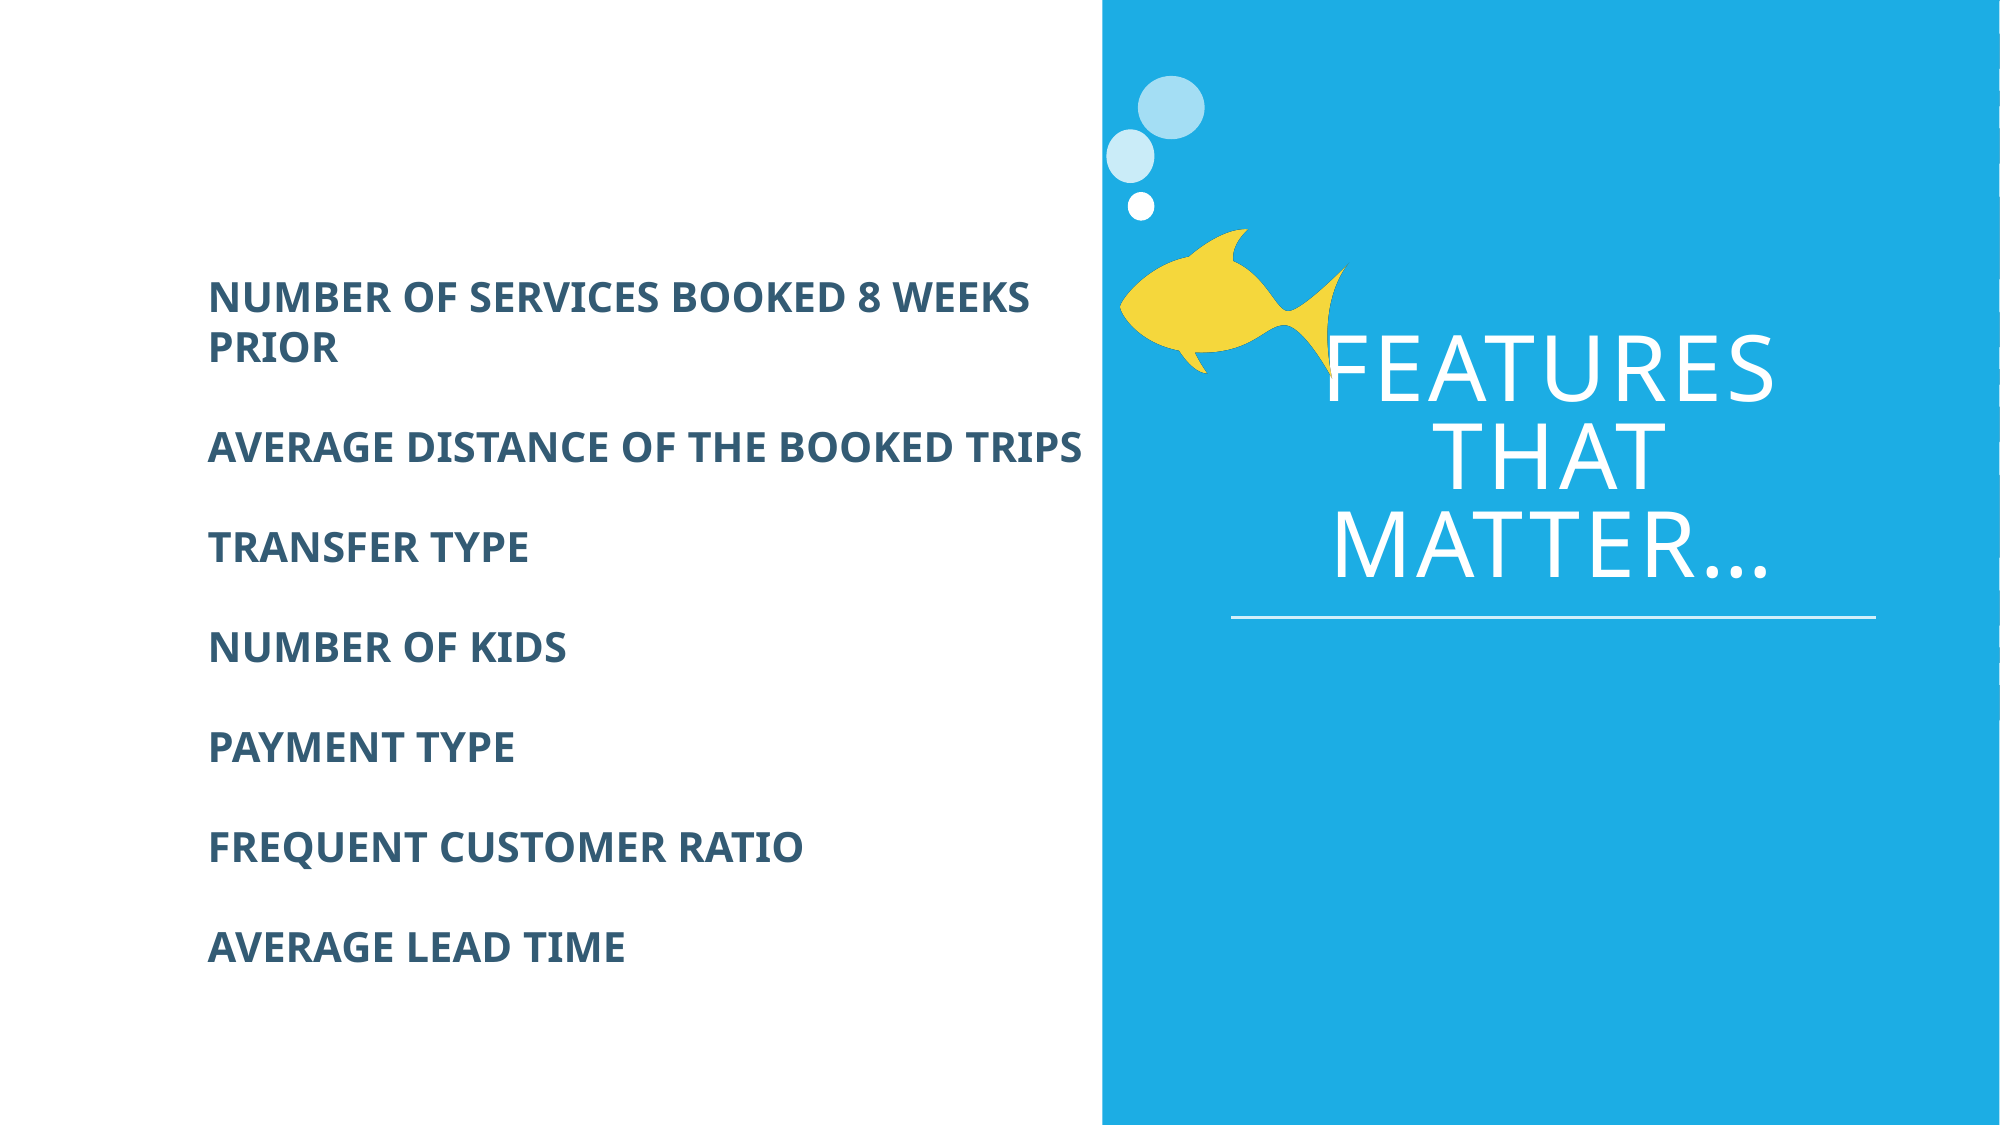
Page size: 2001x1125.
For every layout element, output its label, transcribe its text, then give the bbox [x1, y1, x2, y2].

text_box [1105, 128, 1156, 185]
picture [1119, 229, 1351, 379]
text_box [0, 0, 1101, 1125]
text_box [1136, 74, 1206, 141]
text_box [1101, 0, 2000, 1125]
text_box NUMBER OF SERVICES BOOKED 8 WEEKS PRIOR AVERAGE DISTANCE OF THE BOOKED TRIPS TRANSFER TYPE NUMBER OF KIDS PAYMENT TYPE FREQUENT CUSTOMER RATIO AVERAGE LEAD TIME [192, 128, 1120, 1125]
text_box [1126, 190, 1156, 222]
title FEATURES THAT MATTER… [1206, 104, 1897, 603]
